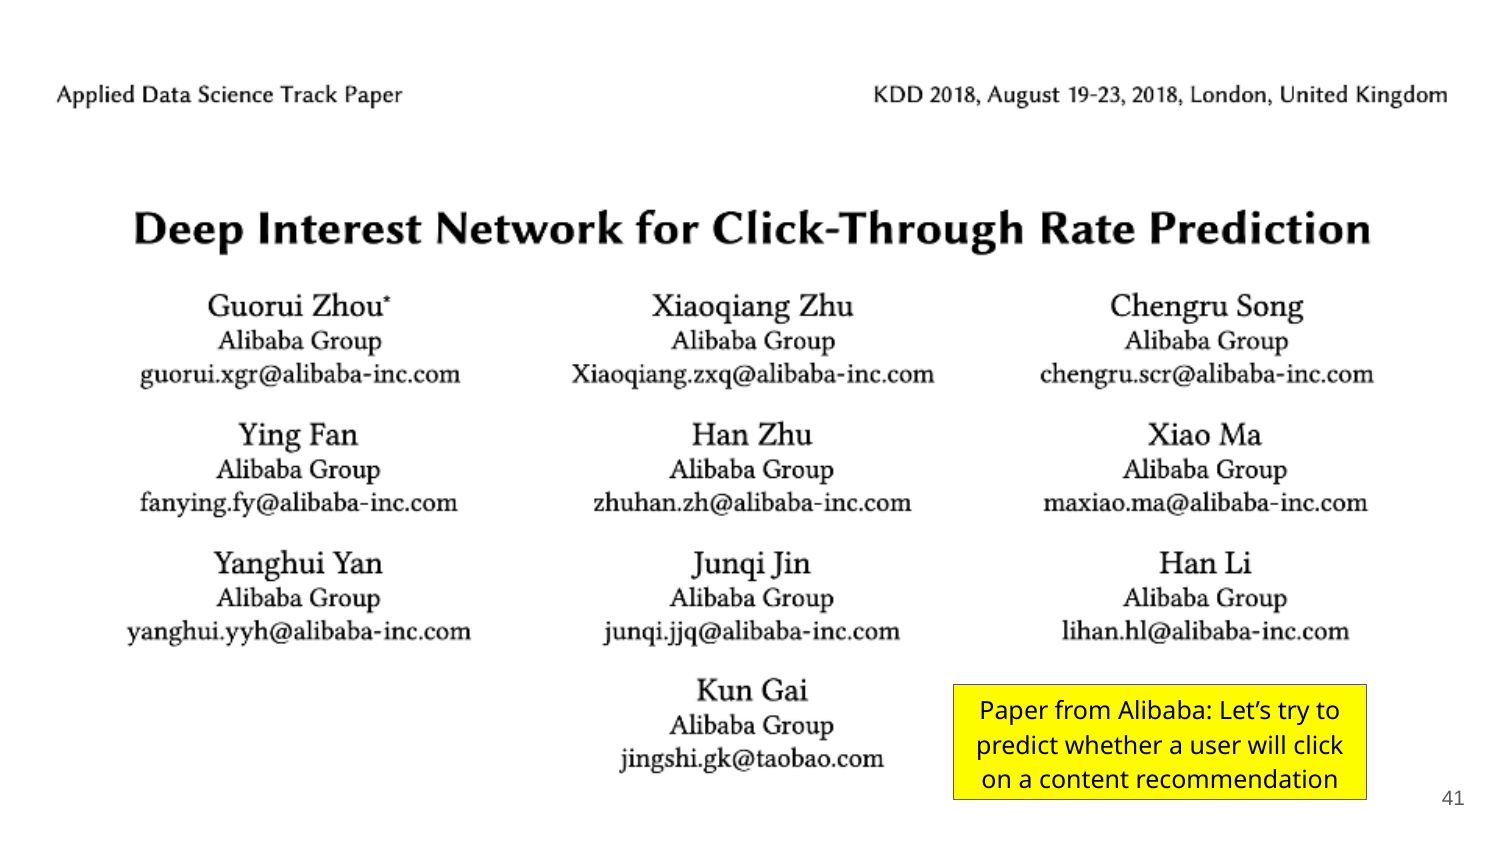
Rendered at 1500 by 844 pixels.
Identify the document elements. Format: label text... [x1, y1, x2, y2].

picture [13, 54, 1487, 790]
slide_number 41 [1389, 799, 1480, 830]
